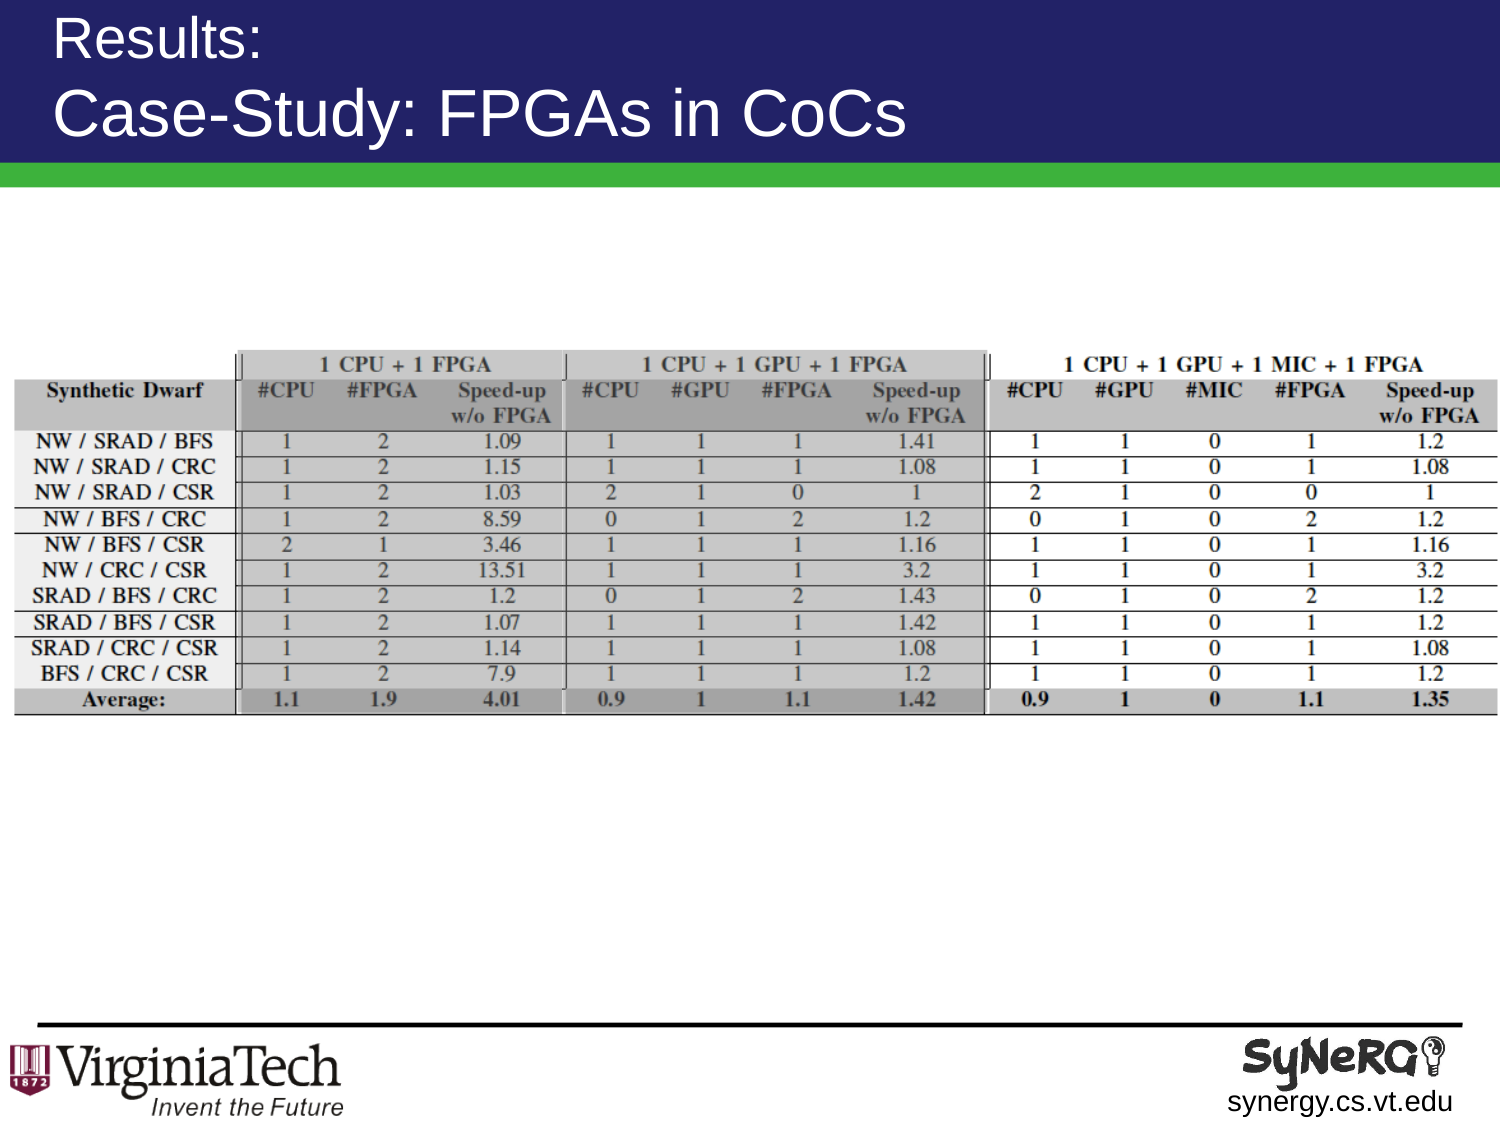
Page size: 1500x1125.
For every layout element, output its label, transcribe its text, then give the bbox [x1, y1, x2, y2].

title Results: Case-Study: FPGAs in CoCs [37, 12, 1476, 138]
picture [1237, 1032, 1448, 1095]
picture [0, 1033, 350, 1124]
picture [12, 349, 1500, 719]
